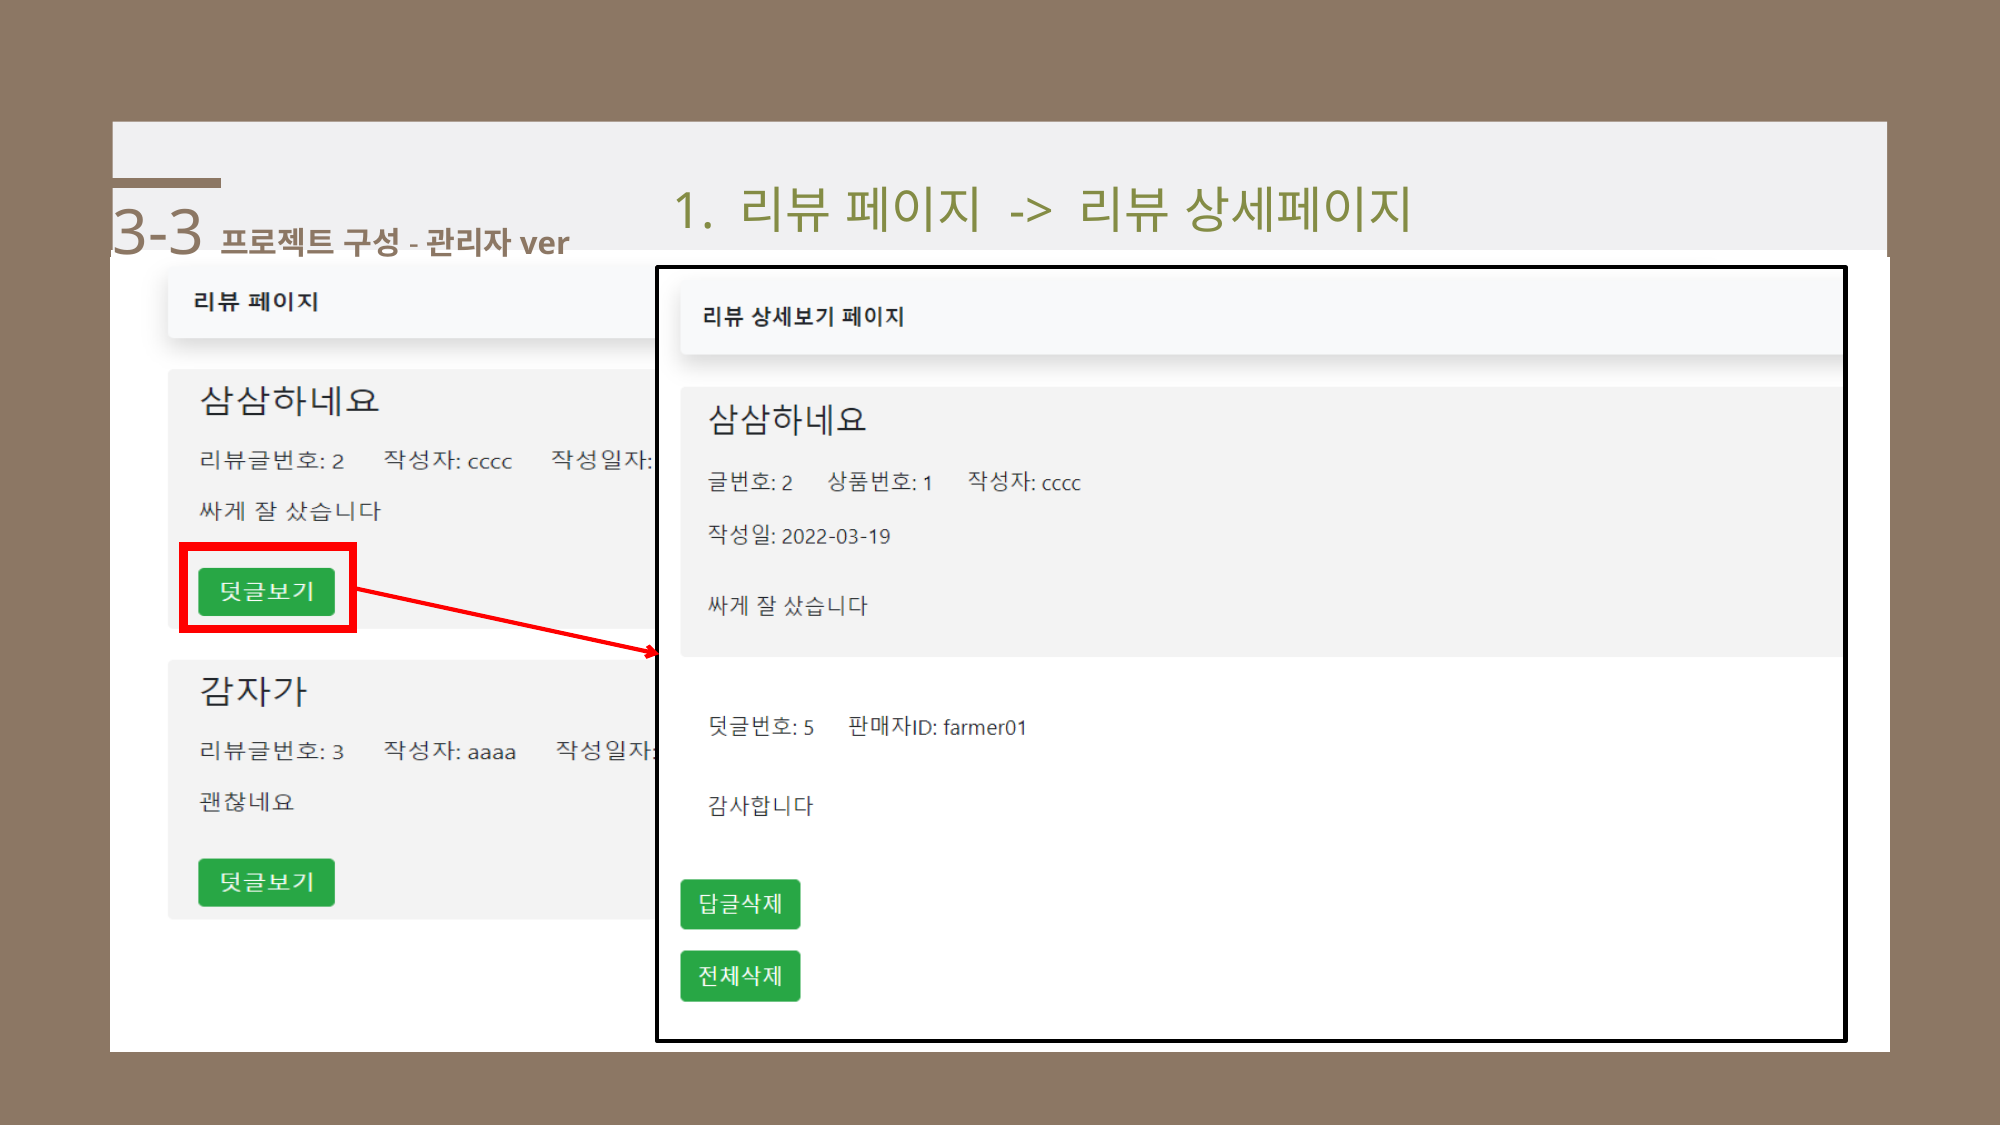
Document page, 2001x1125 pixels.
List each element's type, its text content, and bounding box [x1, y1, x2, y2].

text_box 1. 리뷰 페이지 -> 리뷰 상세페이지 [638, 141, 1463, 246]
picture [110, 250, 1890, 1052]
text_box 3-3 프로젝트 구성-관리자ver [97, 193, 601, 276]
text_box [112, 121, 1888, 257]
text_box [352, 587, 660, 655]
text_box [110, 179, 220, 187]
